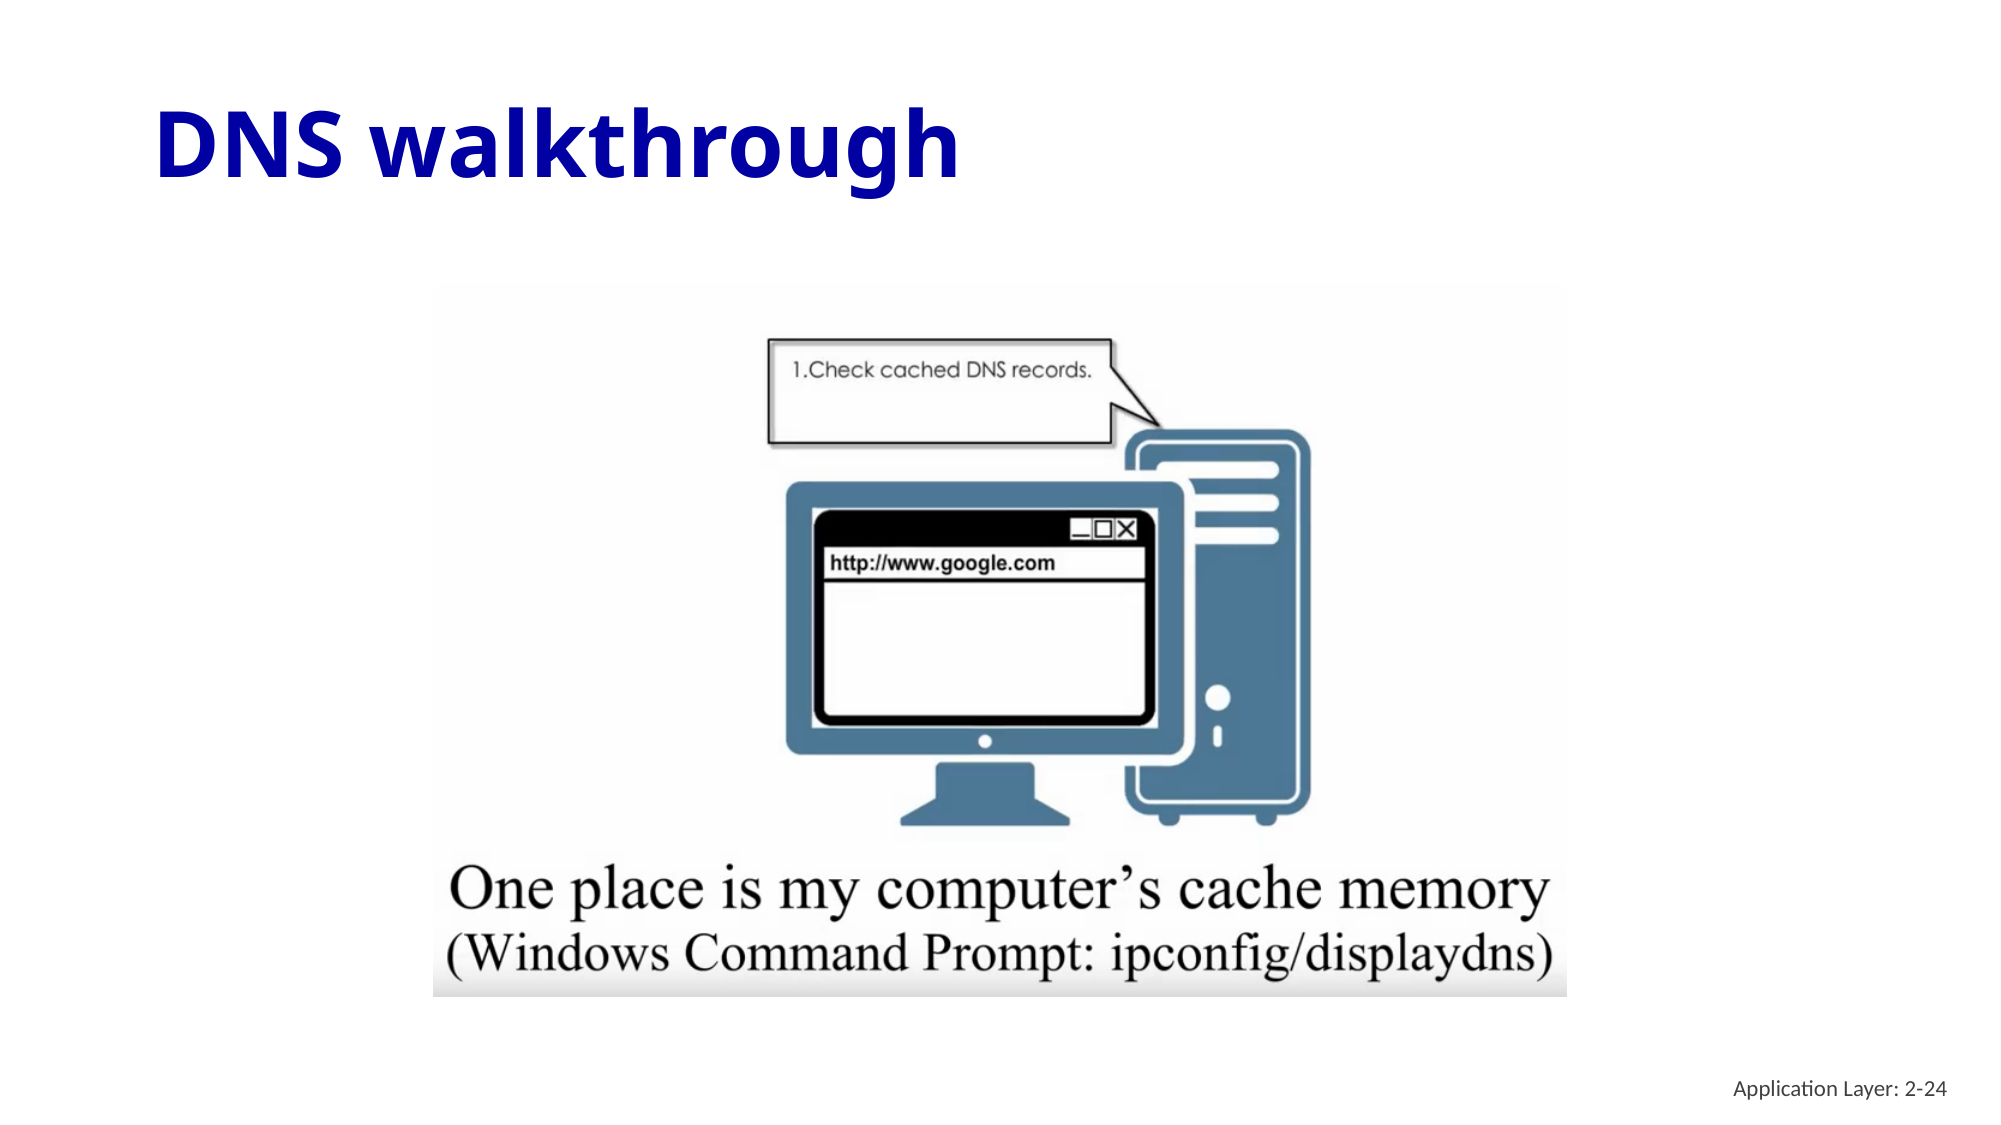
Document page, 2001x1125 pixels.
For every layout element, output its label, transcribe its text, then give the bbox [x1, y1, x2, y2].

title DNS walkthrough [137, 74, 1863, 221]
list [433, 282, 1567, 997]
slide_number Application Layer: 2-24 [1512, 1056, 1963, 1117]
